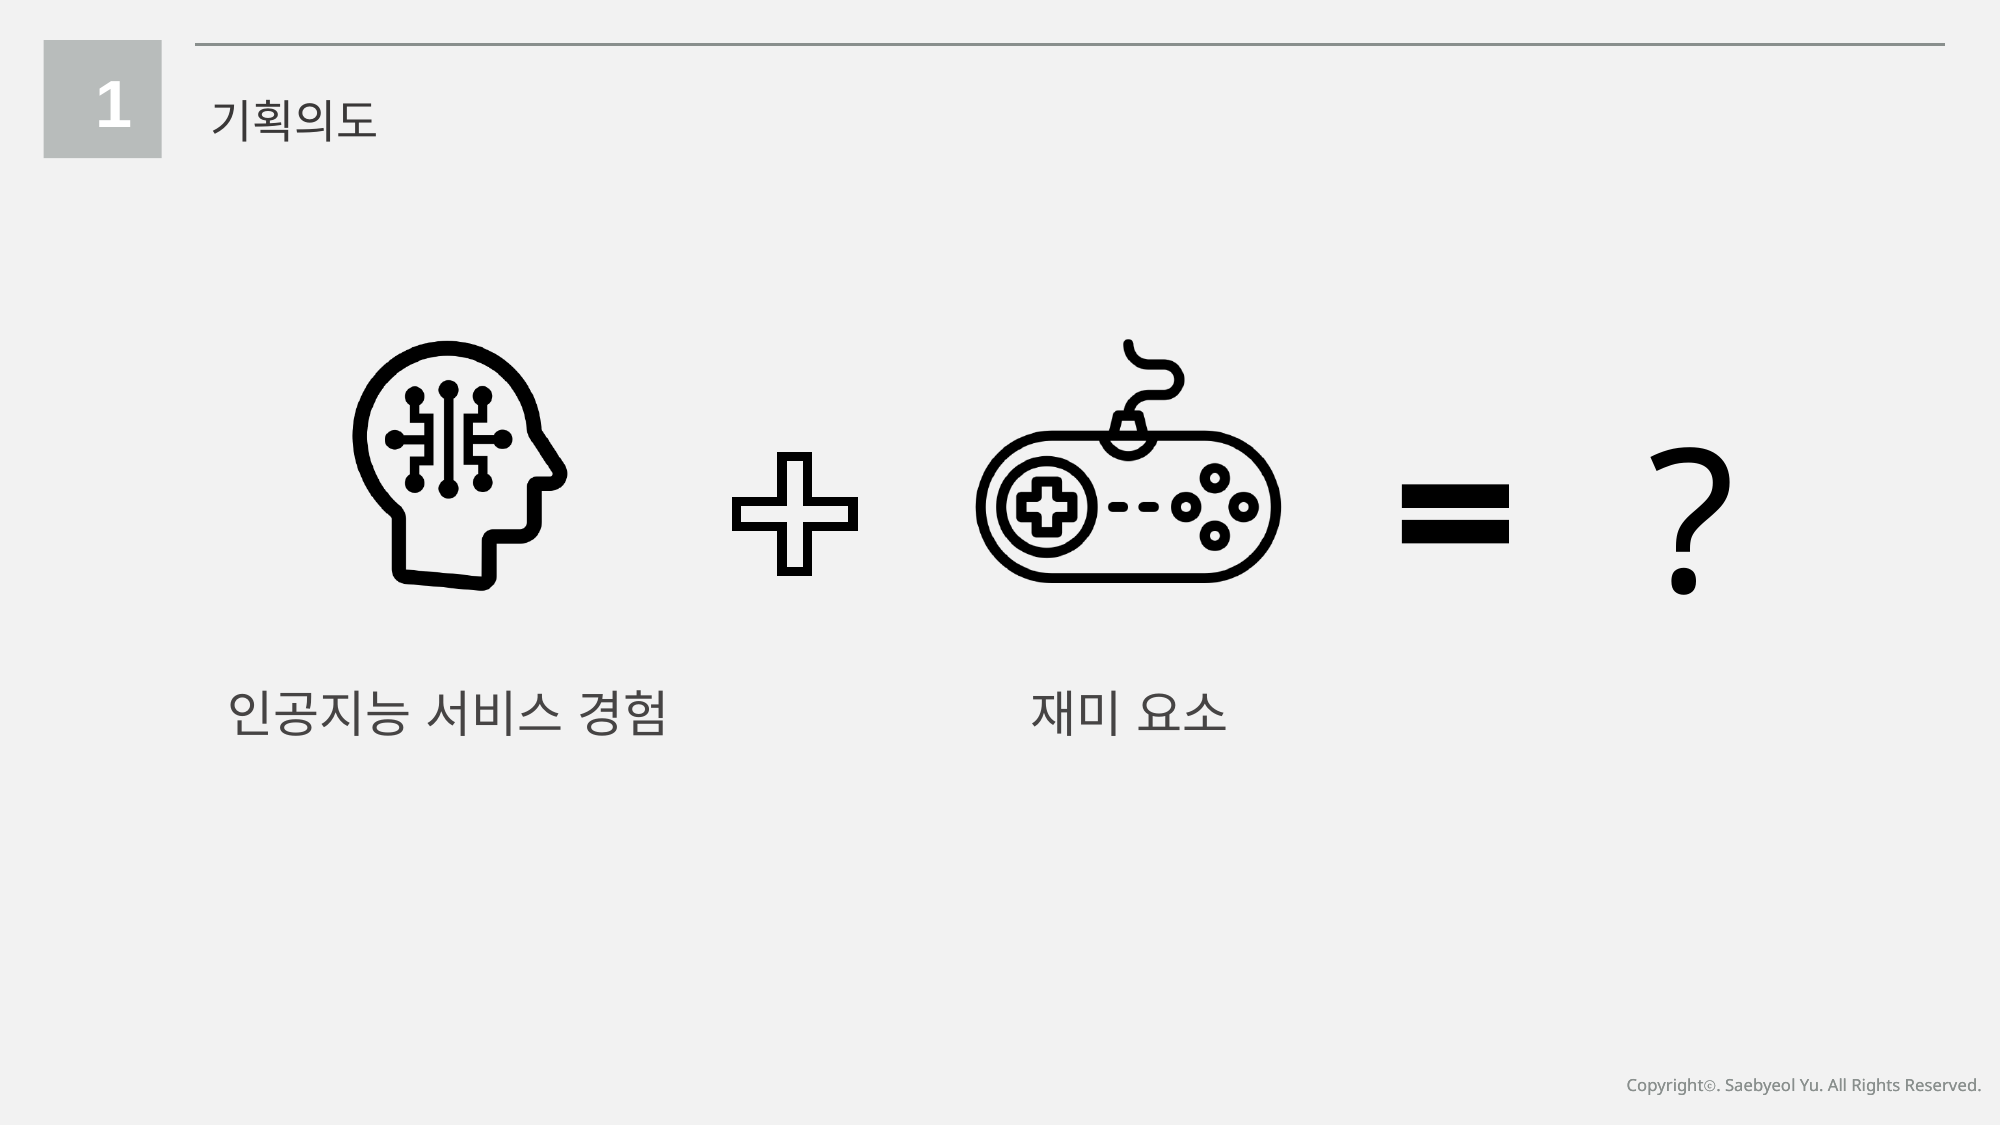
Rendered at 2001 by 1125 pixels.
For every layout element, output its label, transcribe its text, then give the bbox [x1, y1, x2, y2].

text_box [736, 455, 854, 573]
text_box 1 [80, 52, 123, 148]
picture [306, 334, 613, 593]
picture [938, 298, 1318, 593]
text_box [1401, 483, 1510, 509]
text_box ? [1633, 385, 1751, 640]
text_box Copyrightⓒ. Saebyeol Yu. All Rights Reserved. [1611, 1067, 1998, 1102]
text_box 재미 요소 [1015, 674, 1244, 750]
text_box 인공지능 서비스 경험 [213, 674, 685, 750]
text_box [1401, 519, 1510, 544]
text_box [42, 39, 163, 159]
text_box 기획의도 [195, 85, 394, 156]
